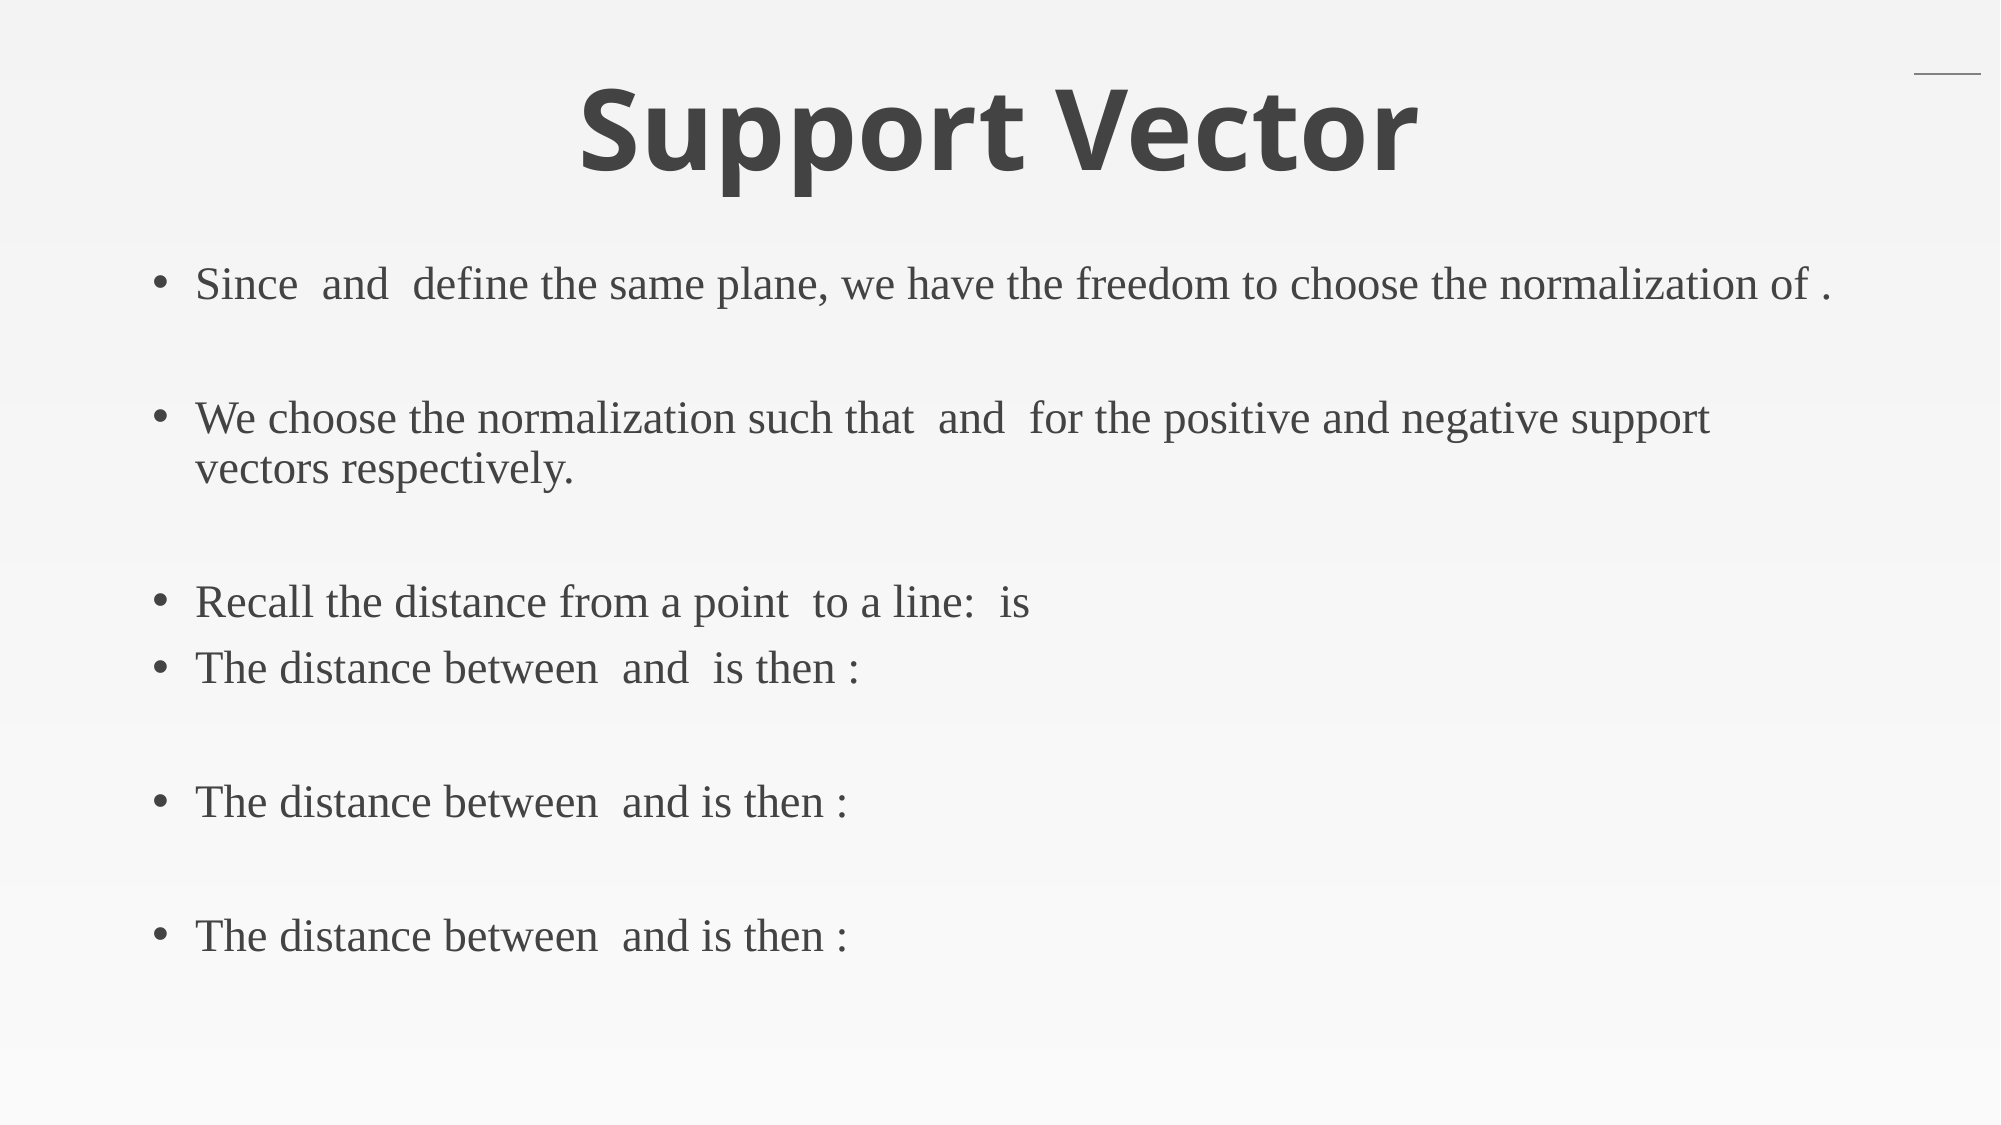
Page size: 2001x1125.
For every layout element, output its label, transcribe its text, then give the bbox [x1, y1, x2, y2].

title Support Vector [0, 43, 2000, 224]
